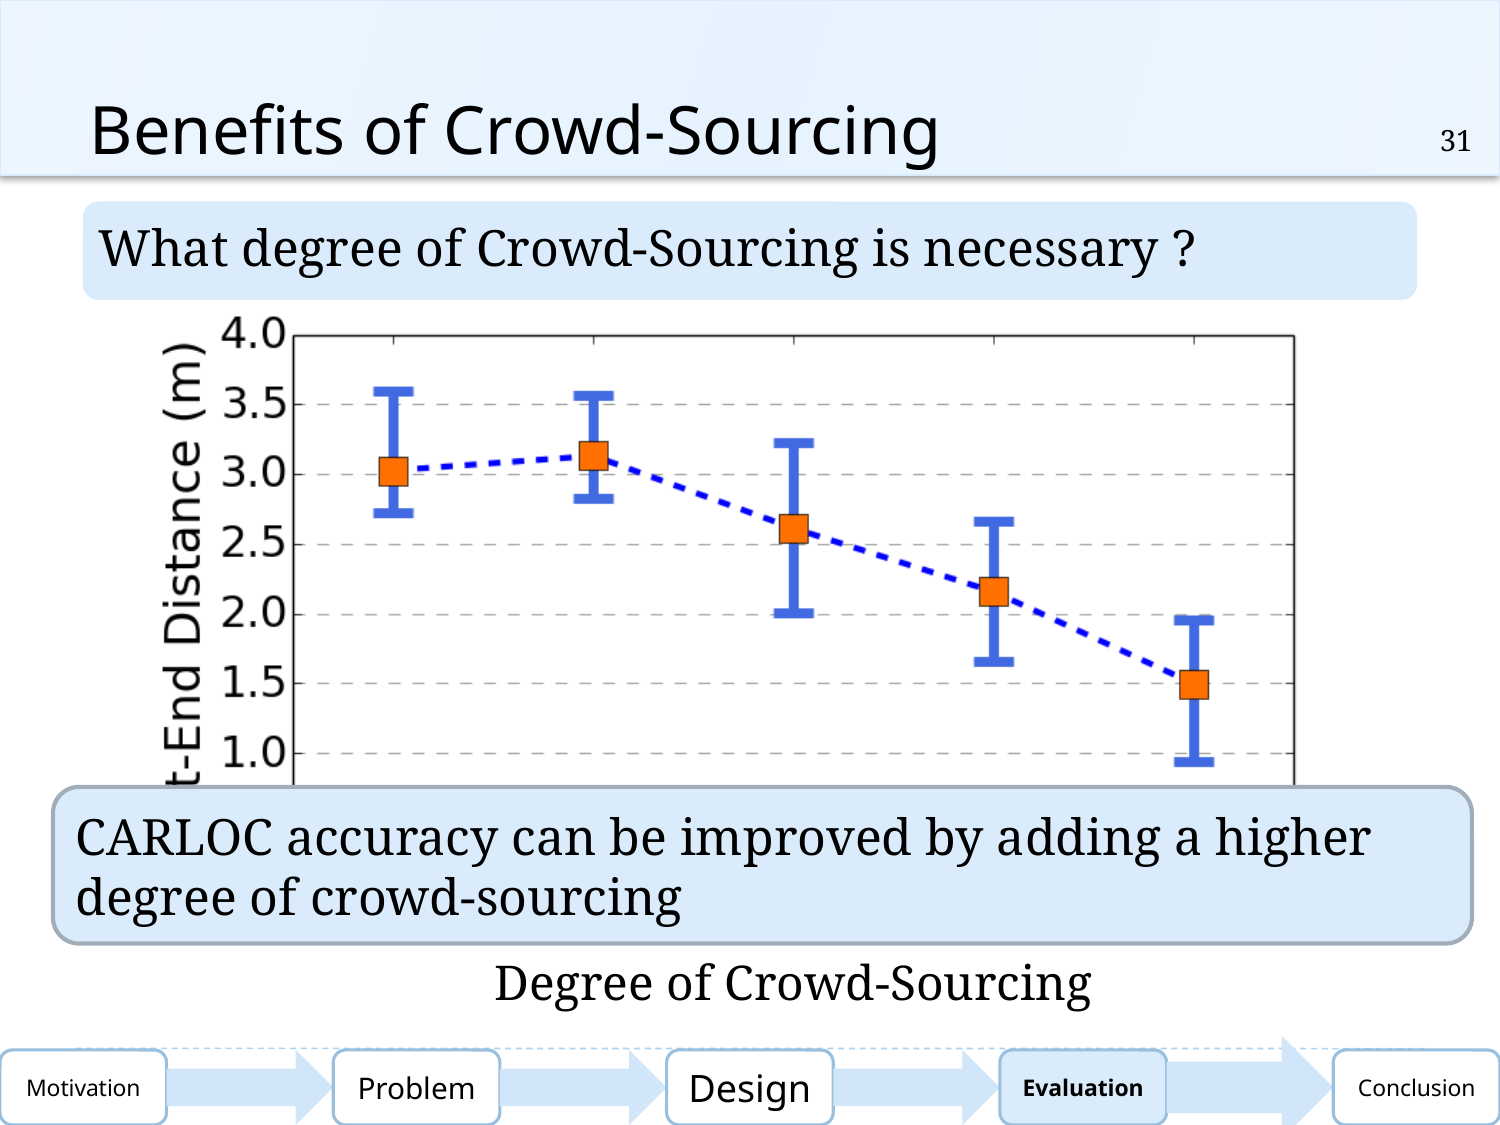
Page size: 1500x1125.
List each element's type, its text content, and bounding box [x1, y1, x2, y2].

title Benefits of Crowd-Sourcing [75, 50, 1450, 175]
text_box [80, 199, 1419, 302]
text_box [0, 1049, 1500, 1125]
text_box CARLOC accuracy can be improved by adding a higher degree of crowd-sourcing [1312, 785, 1474, 946]
text_box CARLOC accuracy can be improved by adding a higher degree of crowd-sourcing [51, 785, 143, 946]
picture [149, 301, 1308, 1020]
slide_number 31 [1425, 114, 1500, 175]
